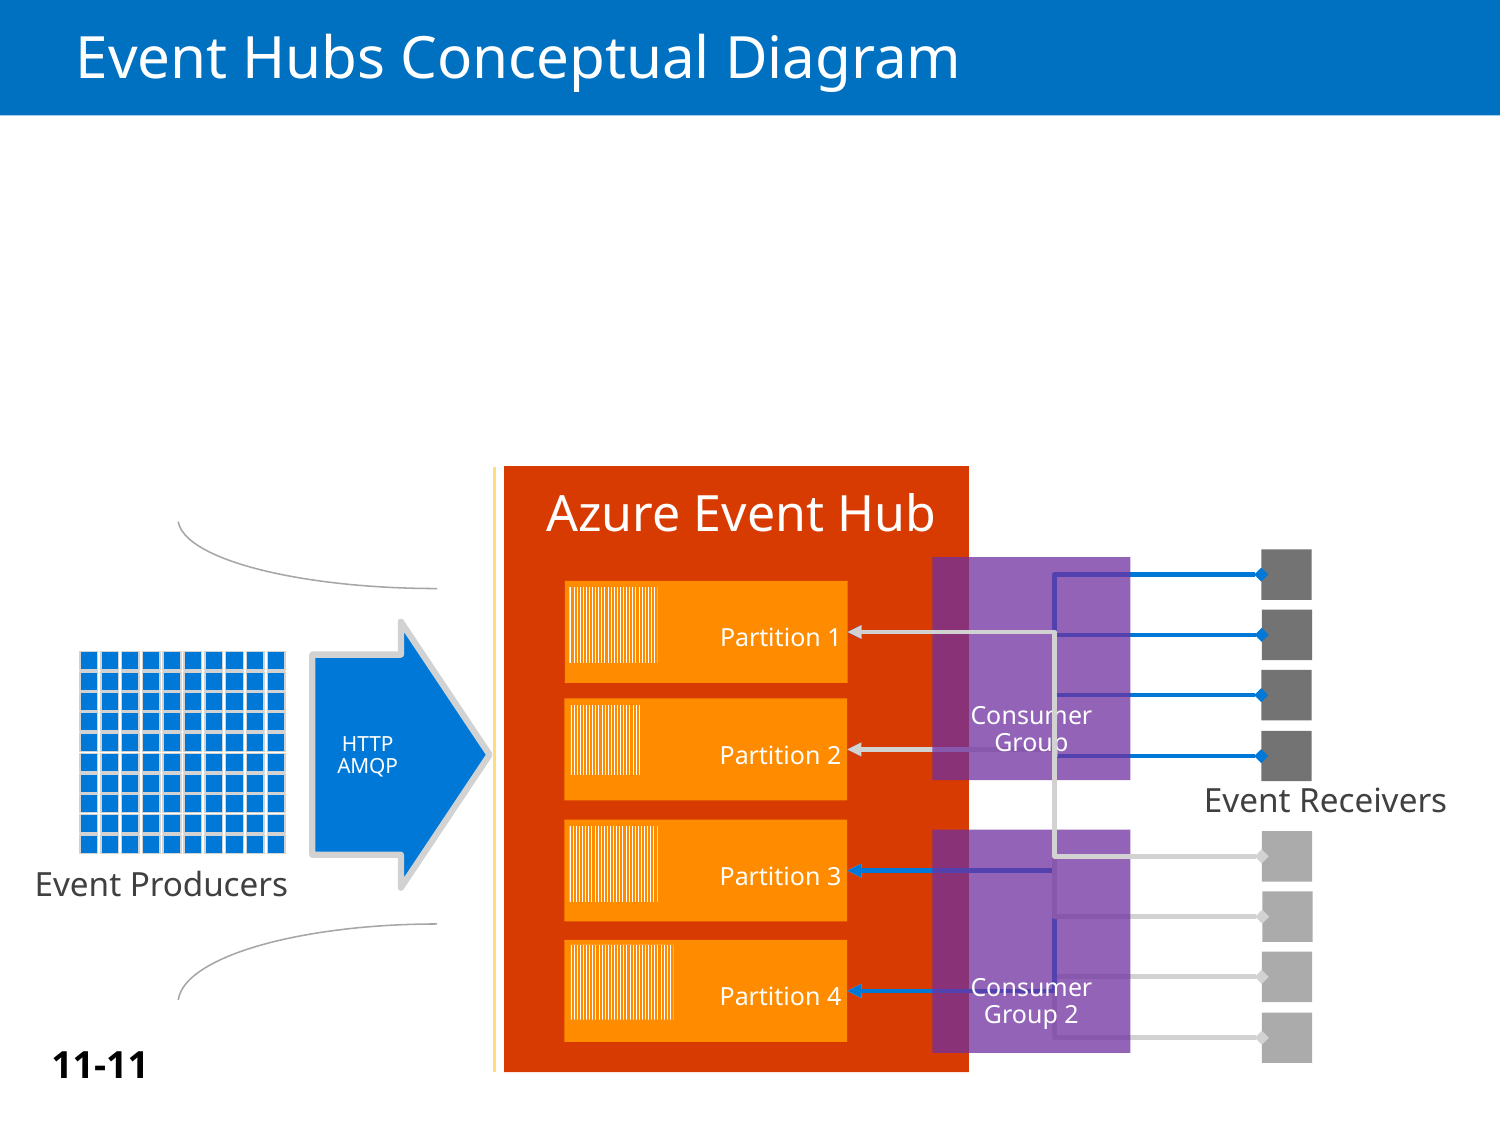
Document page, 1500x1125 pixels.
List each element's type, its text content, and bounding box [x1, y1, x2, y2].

title Event Hubs Conceptual Diagram [75, 0, 1351, 122]
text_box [11, 448, 1471, 1083]
